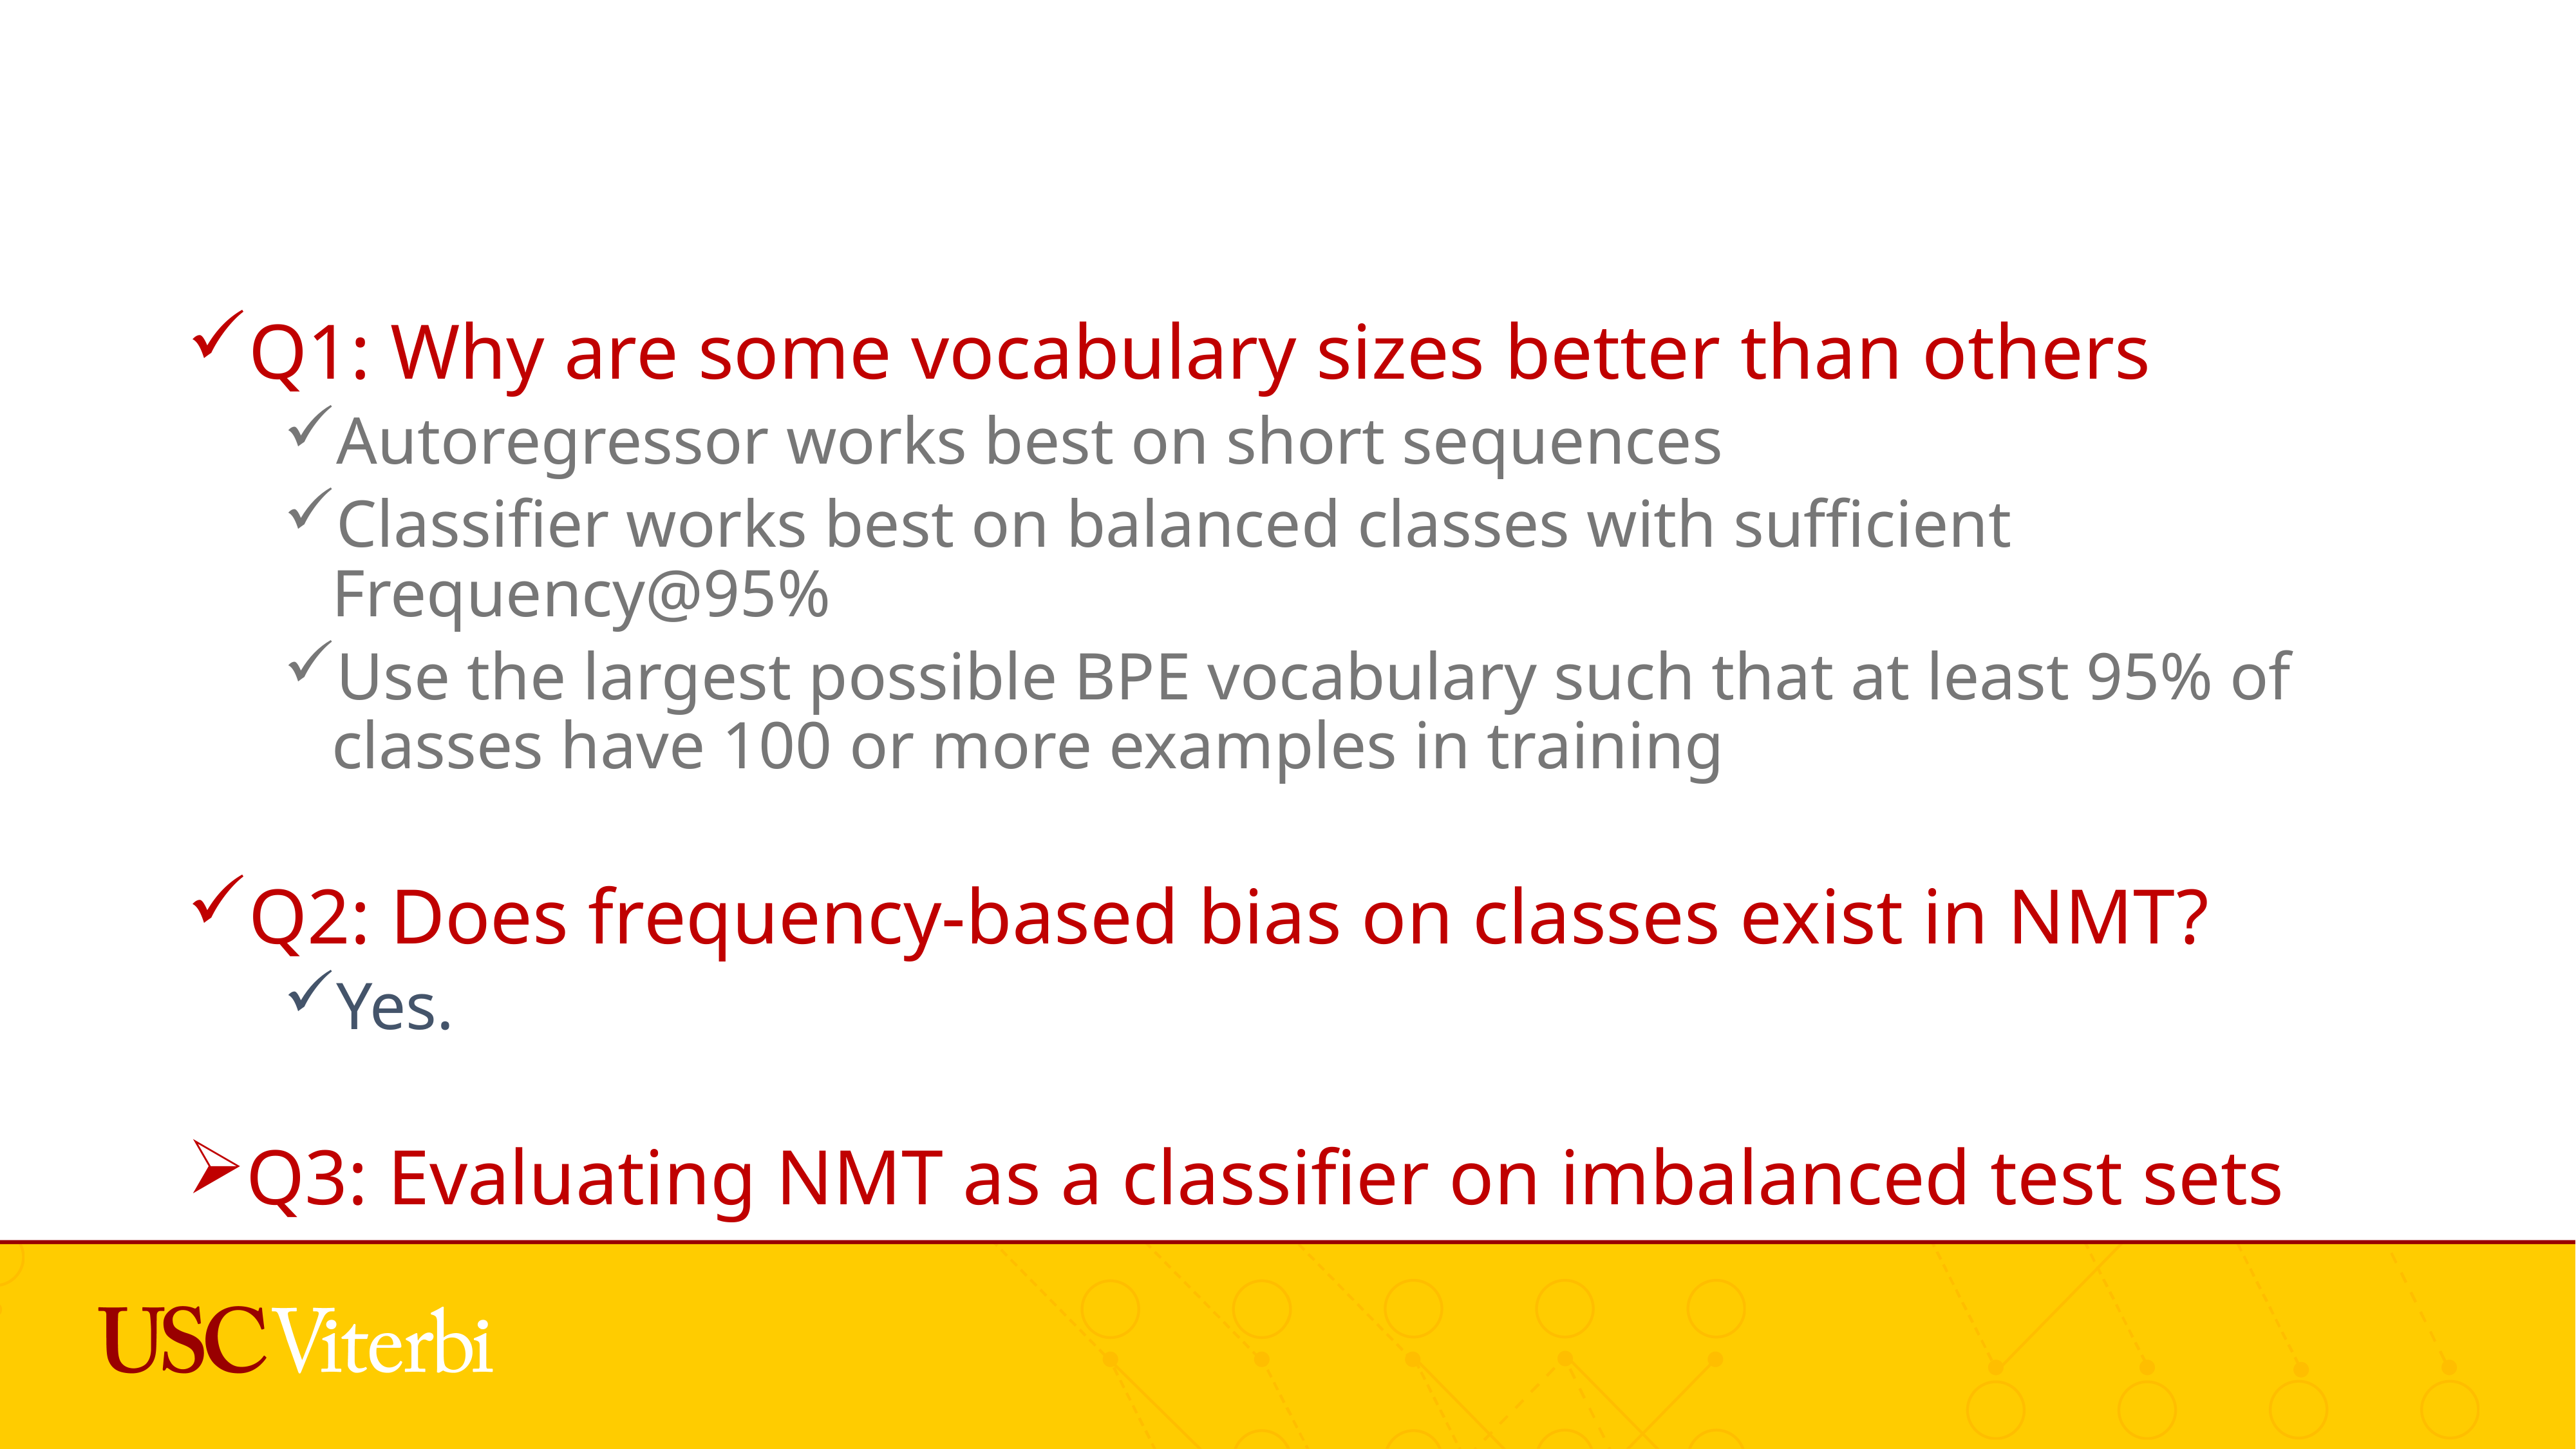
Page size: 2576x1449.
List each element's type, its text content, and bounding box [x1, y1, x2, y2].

picture [0, 0, 2576, 1449]
list Q1: Why are some vocabulary sizes better than others Autoregressor works best on short sequences Classifier works best on balanced classes with sufficient Frequency@95% Use the largest possible BPE vocabulary such that at least 95% of classes have 100 or more examples in training Q2: Does frequency-based bias on classes exist in NMT? Yes. Q3: Evaluating NMT as a classifier on imbalanced test sets [177, 309, 2399, 1184]
